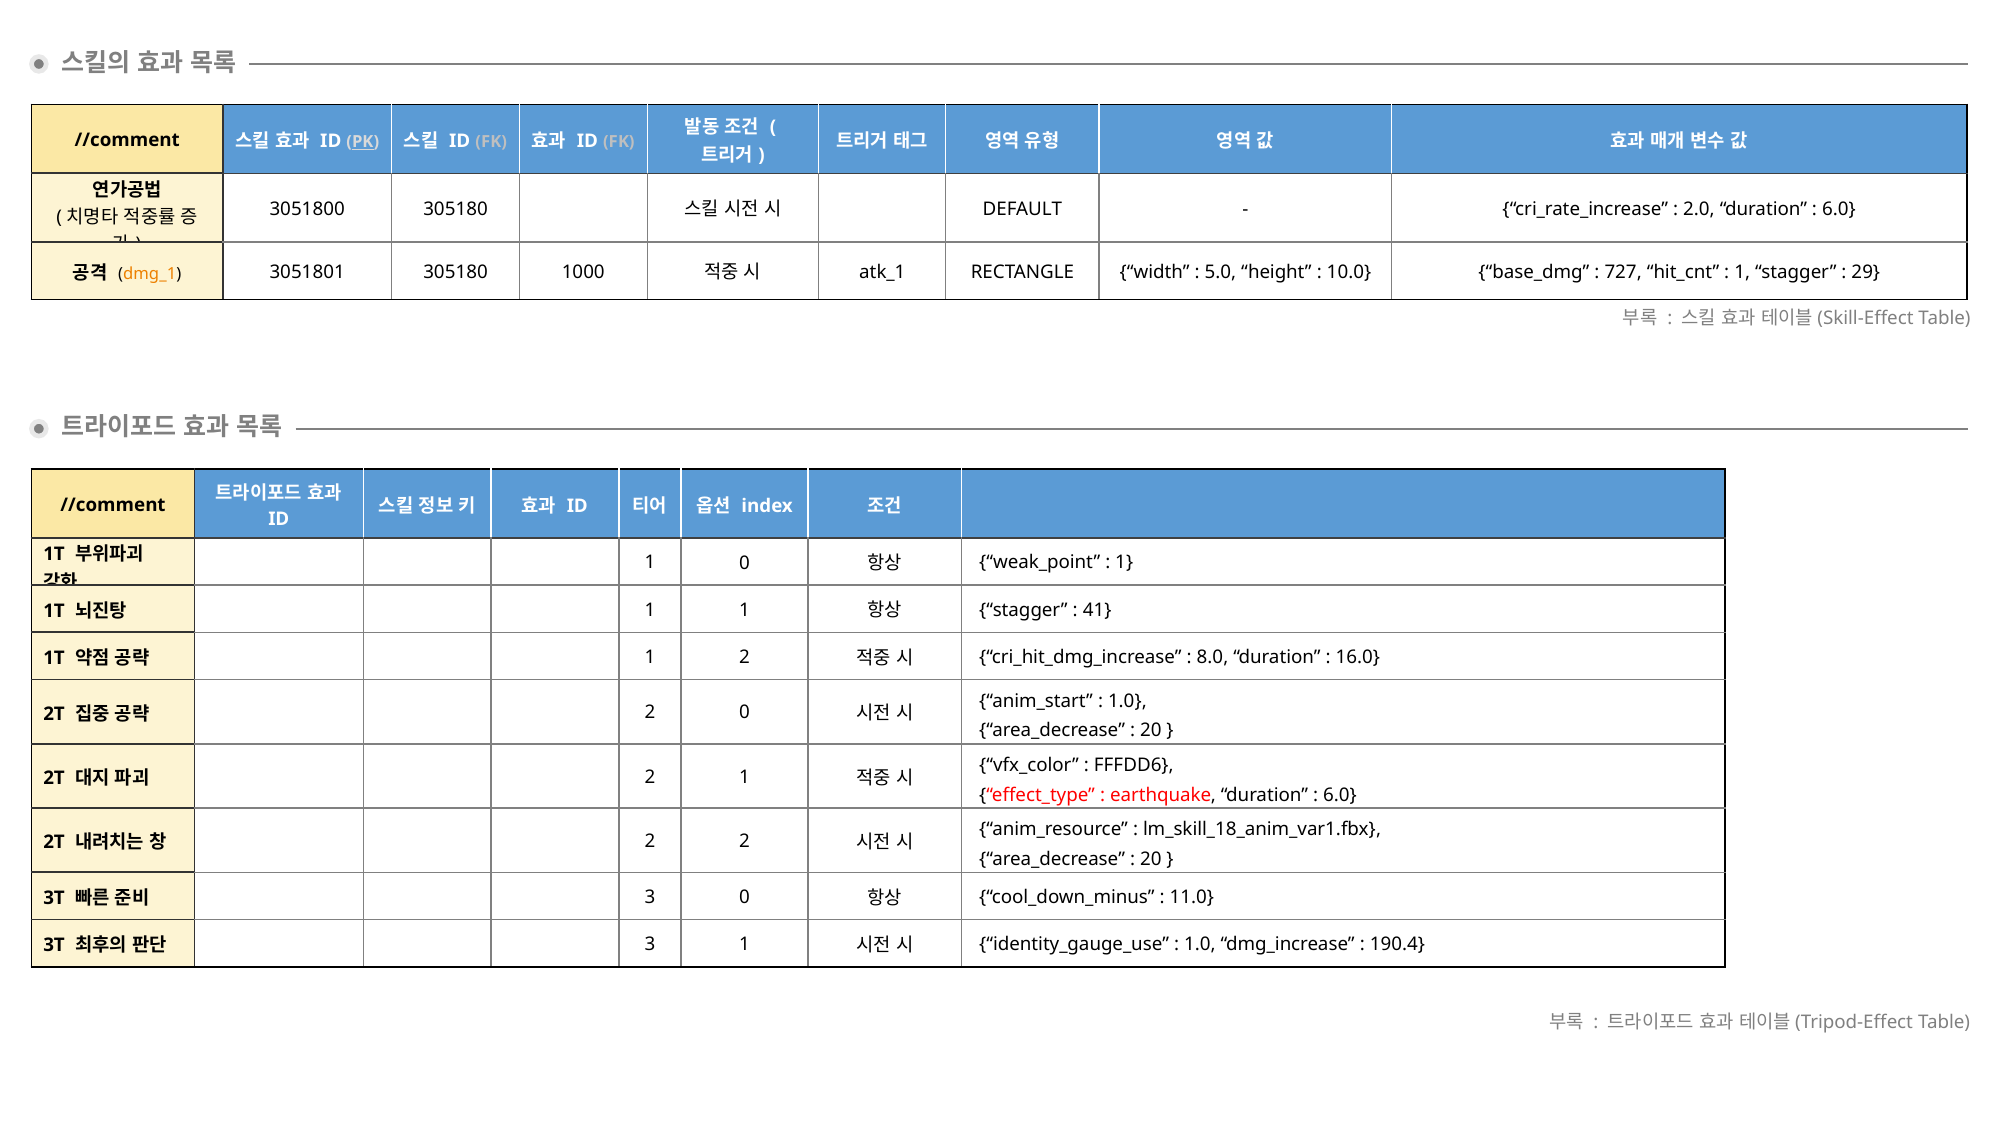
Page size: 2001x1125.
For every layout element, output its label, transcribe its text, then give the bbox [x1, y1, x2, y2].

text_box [30, 30, 1969, 98]
table_cell 3051800 [224, 174, 391, 241]
table_cell 0 [682, 873, 807, 919]
table_header 영역 값 [1100, 105, 1391, 173]
table_cell - [1100, 174, 1391, 241]
table_cell {“width” : 5.0, “height” : 10.0} [1100, 243, 1391, 299]
table_cell 1T 뇌진탕 [32, 586, 194, 631]
table_cell [492, 745, 618, 807]
table_cell 3 [620, 920, 680, 966]
table_cell [364, 745, 490, 807]
table_cell {“weak_point” : 1} [962, 539, 1724, 584]
text_box 부록 : 트라이포드 효과 테이블(Tripod-Effect Table) [1531, 1009, 1970, 1032]
table_header 조건 [809, 470, 961, 537]
table_cell [195, 633, 363, 679]
table_cell 3 [620, 873, 680, 919]
table_cell [819, 174, 945, 241]
table_cell 2 [682, 633, 807, 679]
table_cell 2T 내려치는 창 [32, 809, 194, 871]
table_header 스킬 정보 키 [364, 470, 490, 537]
table_cell [492, 586, 618, 632]
table_cell 1 [682, 586, 807, 632]
table_cell [492, 809, 618, 872]
table_header 트라이포드 효과 ID [195, 470, 363, 537]
table_cell [364, 586, 490, 632]
table_cell 연가공법 (치명타 적중률 증가) [32, 174, 222, 241]
table_cell [364, 809, 490, 872]
table_cell 3T 최후의 판단 [32, 920, 194, 966]
table_cell 항상 [809, 586, 961, 632]
table_cell RECTANGLE [946, 243, 1098, 299]
table_cell 2T 대지 파괴 [32, 745, 194, 807]
table_cell 적중 시 [809, 633, 961, 679]
table_cell atk_1 [819, 243, 945, 299]
table_cell 1 [682, 745, 807, 807]
table_cell 항상 [809, 873, 961, 919]
table_cell 2T 집중 공략 [32, 680, 194, 743]
table_cell 1T 부위파괴 강화 [32, 539, 194, 584]
table_cell 항상 [809, 539, 961, 584]
table_cell 시전 시 [809, 920, 961, 966]
table_cell [195, 680, 363, 743]
table_header 티어 [620, 470, 680, 537]
table_cell 2 [620, 745, 680, 807]
table_cell 스킬 시전 시 [648, 174, 818, 241]
table_cell 시전 시 [809, 809, 961, 872]
table_cell {“cool_down_minus” : 11.0} [962, 873, 1724, 919]
table_header //comment [32, 470, 194, 537]
table_cell {“base_dmg” : 727, “hit_cnt” : 1, “stagger” : 29} [1392, 243, 1966, 299]
table_cell 적중 시 [809, 745, 961, 807]
table_cell [195, 586, 363, 632]
table_header 효과 ID (FK) [520, 105, 647, 173]
table_cell 3T 빠른 준비 [32, 873, 194, 919]
text_box 부록 : 스킬 효과 테이블(Skill-Effect Table) [1605, 305, 1971, 329]
table_cell DEFAULT [946, 174, 1098, 241]
table_cell 1 [620, 539, 680, 584]
table_header [962, 470, 1724, 537]
table_header 효과 ID [492, 470, 618, 537]
table_cell {“anim_resource” : lm_skill_18_anim_var1.fbx}, {“area_decrease” : 20 } [962, 809, 1724, 872]
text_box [30, 395, 1969, 463]
table_cell {“vfx_color” : FFFDD6}, {“effect_type” : earthquake, “duration” : 6.0} [962, 745, 1724, 807]
table_header 효과 매개 변수 값 [1392, 105, 1966, 173]
table_cell [492, 539, 618, 584]
table_cell 0 [682, 539, 807, 584]
table_cell 1T 약점 공략 [32, 633, 194, 679]
table_header 트리거 태그 [819, 105, 945, 173]
table_cell [195, 809, 363, 872]
table_cell 2 [682, 809, 807, 872]
table_cell [364, 873, 490, 919]
table_cell 305180 [392, 243, 519, 299]
table_cell [195, 873, 363, 919]
table_header //comment [32, 105, 222, 172]
table_cell 0 [682, 680, 807, 743]
table_cell {“identity_gauge_use” : 1.0, “dmg_increase” : 190.4} [962, 920, 1724, 966]
table_cell [195, 539, 363, 584]
table_header 옵션 index [682, 470, 807, 537]
table_cell 2 [620, 809, 680, 872]
table_cell 1 [620, 586, 680, 632]
table_cell {“cri_hit_dmg_increase” : 8.0, “duration” : 16.0} [962, 633, 1724, 679]
table_header 발동 조건 (트리거) [648, 105, 818, 173]
table_cell 시전 시 [809, 680, 961, 743]
table_header 스킬 ID (FK) [392, 105, 519, 173]
table_cell [364, 920, 490, 966]
table_cell 2 [620, 680, 680, 743]
table_cell 공격 (dmg_1) [32, 243, 222, 299]
table_cell 1000 [520, 243, 647, 299]
table_cell {“cri_rate_increase” : 2.0, “duration” : 6.0} [1392, 174, 1966, 241]
table_cell 1 [682, 920, 807, 966]
table_cell 3051801 [224, 243, 391, 299]
table_cell {“anim_start” : 1.0}, {“area_decrease” : 20 } [962, 680, 1724, 743]
table_cell [492, 920, 618, 966]
table_cell [520, 174, 647, 241]
table_cell [492, 873, 618, 919]
table_cell 1 [620, 633, 680, 679]
table_cell [195, 920, 363, 966]
table_cell 305180 [392, 174, 519, 241]
table_header 영역 유형 [946, 105, 1098, 173]
table_cell [195, 745, 363, 807]
table_cell [364, 539, 490, 584]
table_cell [364, 680, 490, 743]
table_cell 적중 시 [648, 243, 818, 299]
table_cell [492, 633, 618, 679]
table_cell {“stagger” : 41} [962, 586, 1724, 632]
table_header 스킬 효과 ID (PK) [224, 105, 391, 173]
table_cell [364, 633, 490, 679]
table_cell [492, 680, 618, 743]
